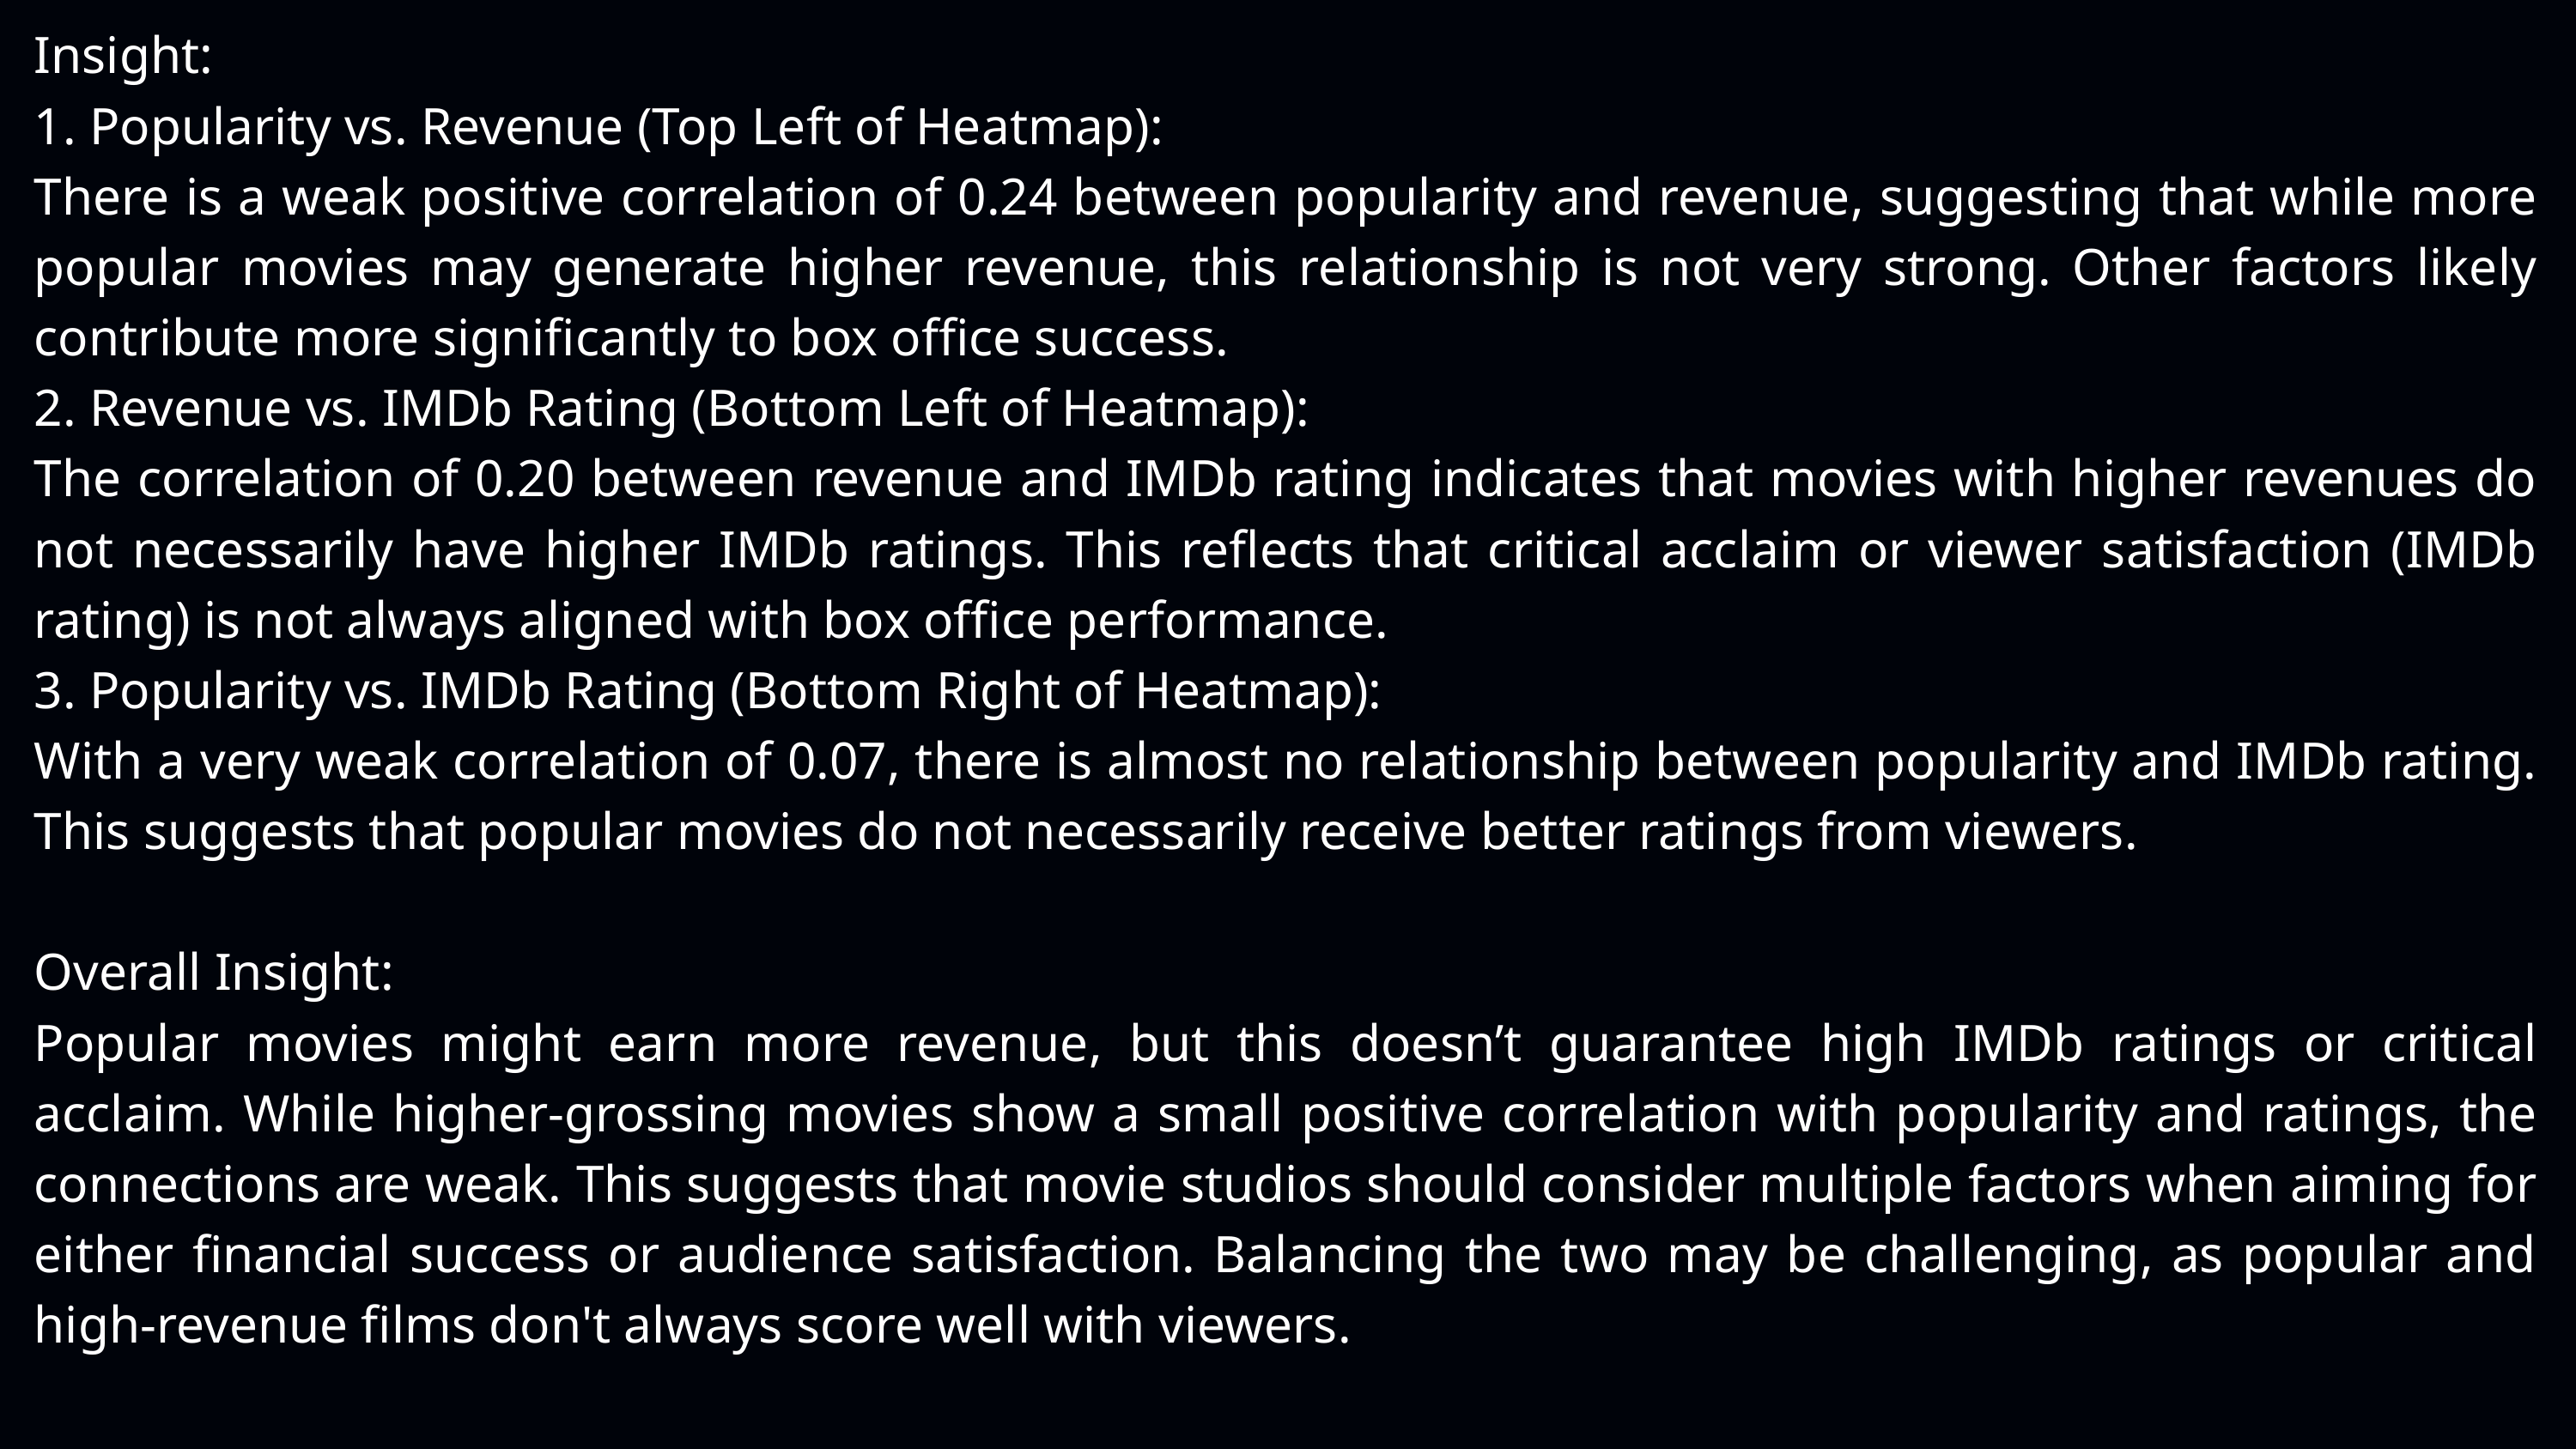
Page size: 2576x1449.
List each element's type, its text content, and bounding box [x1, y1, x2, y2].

text_box Insight: 1. Popularity vs. Revenue (Top Left of Heatmap): There is a weak positive correlation of 0.24 between popularity and revenue, suggesting that while more popular movies may generate higher revenue, this relationship is not very strong. Other factors likely contribute more significantly to box office success. 2. Revenue vs. IMDb Rating (Bottom Left of Heatmap): The correlation of 0.20 between revenue and IMDb rating indicates that movies with higher revenues do not necessarily have higher IMDb ratings. This reflects that critical acclaim or viewer satisfaction (IMDb rating) is not always aligned with box office performance. 3. Popularity vs. IMDb Rating (Bottom Right of Heatmap): With a very weak correlation of 0.07, there is almost no relationship between popularity and IMDb rating. This suggests that popular movies do not necessarily receive better ratings from viewers. Overall Insight: Popular movies might earn more revenue, but this doesn’t guarantee high IMDb ratings or critical acclaim. While higher-grossing movies show a small positive correlation with popularity and ratings, the connections are weak. This suggests that movie studios should consider multiple factors when aiming for either financial success or audience satisfaction. Balancing the two may be challenging, as popular and high-revenue films don't always score well with viewers. [33, 13, 2543, 1354]
